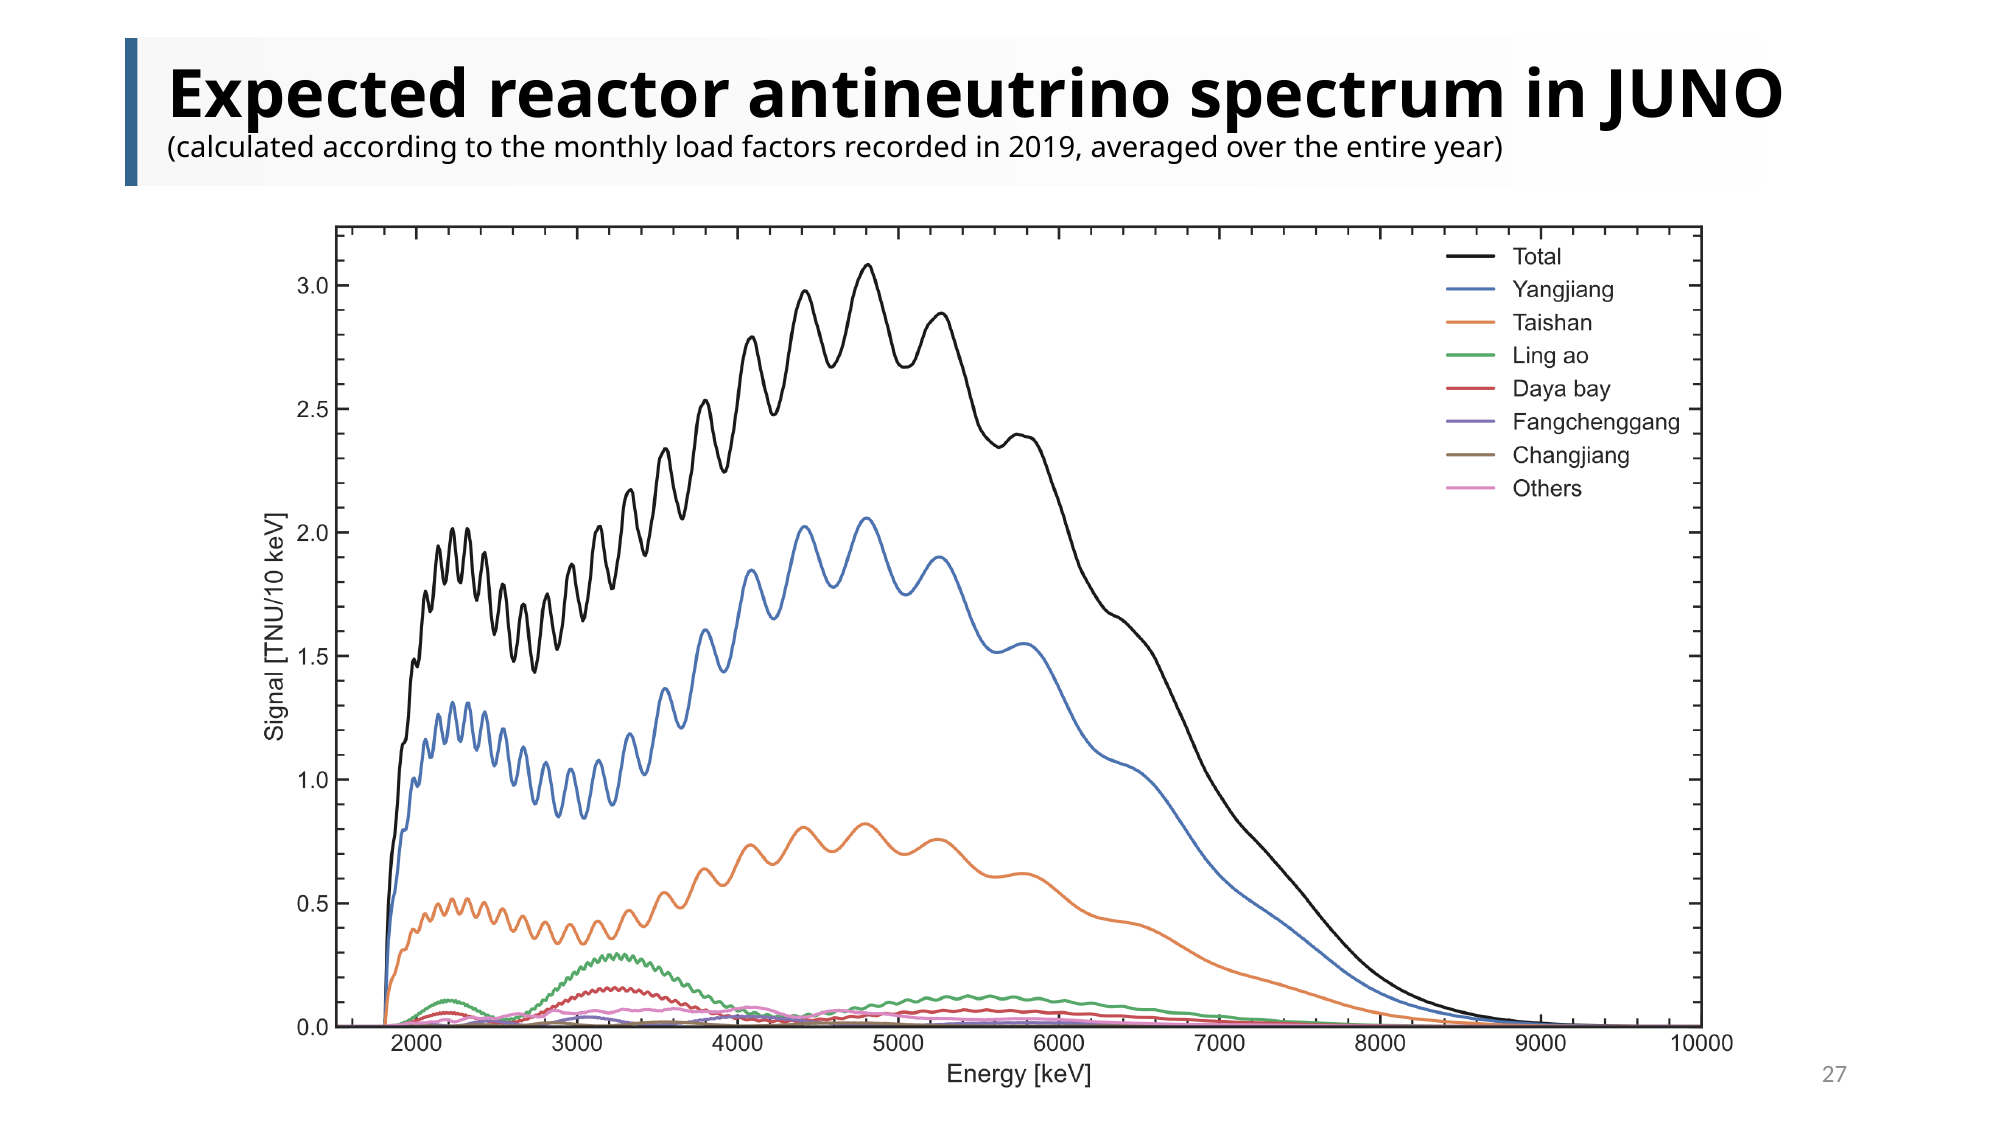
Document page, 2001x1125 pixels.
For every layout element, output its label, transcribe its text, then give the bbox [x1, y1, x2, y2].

slide_number 27 [1761, 1042, 1863, 1103]
picture [239, 199, 1761, 1112]
title Expected reactor antineutrino spectrum in JUNO (calculated according to the monthly load factors recorded in 2019, averaged over the entire year) [137, 37, 1885, 186]
